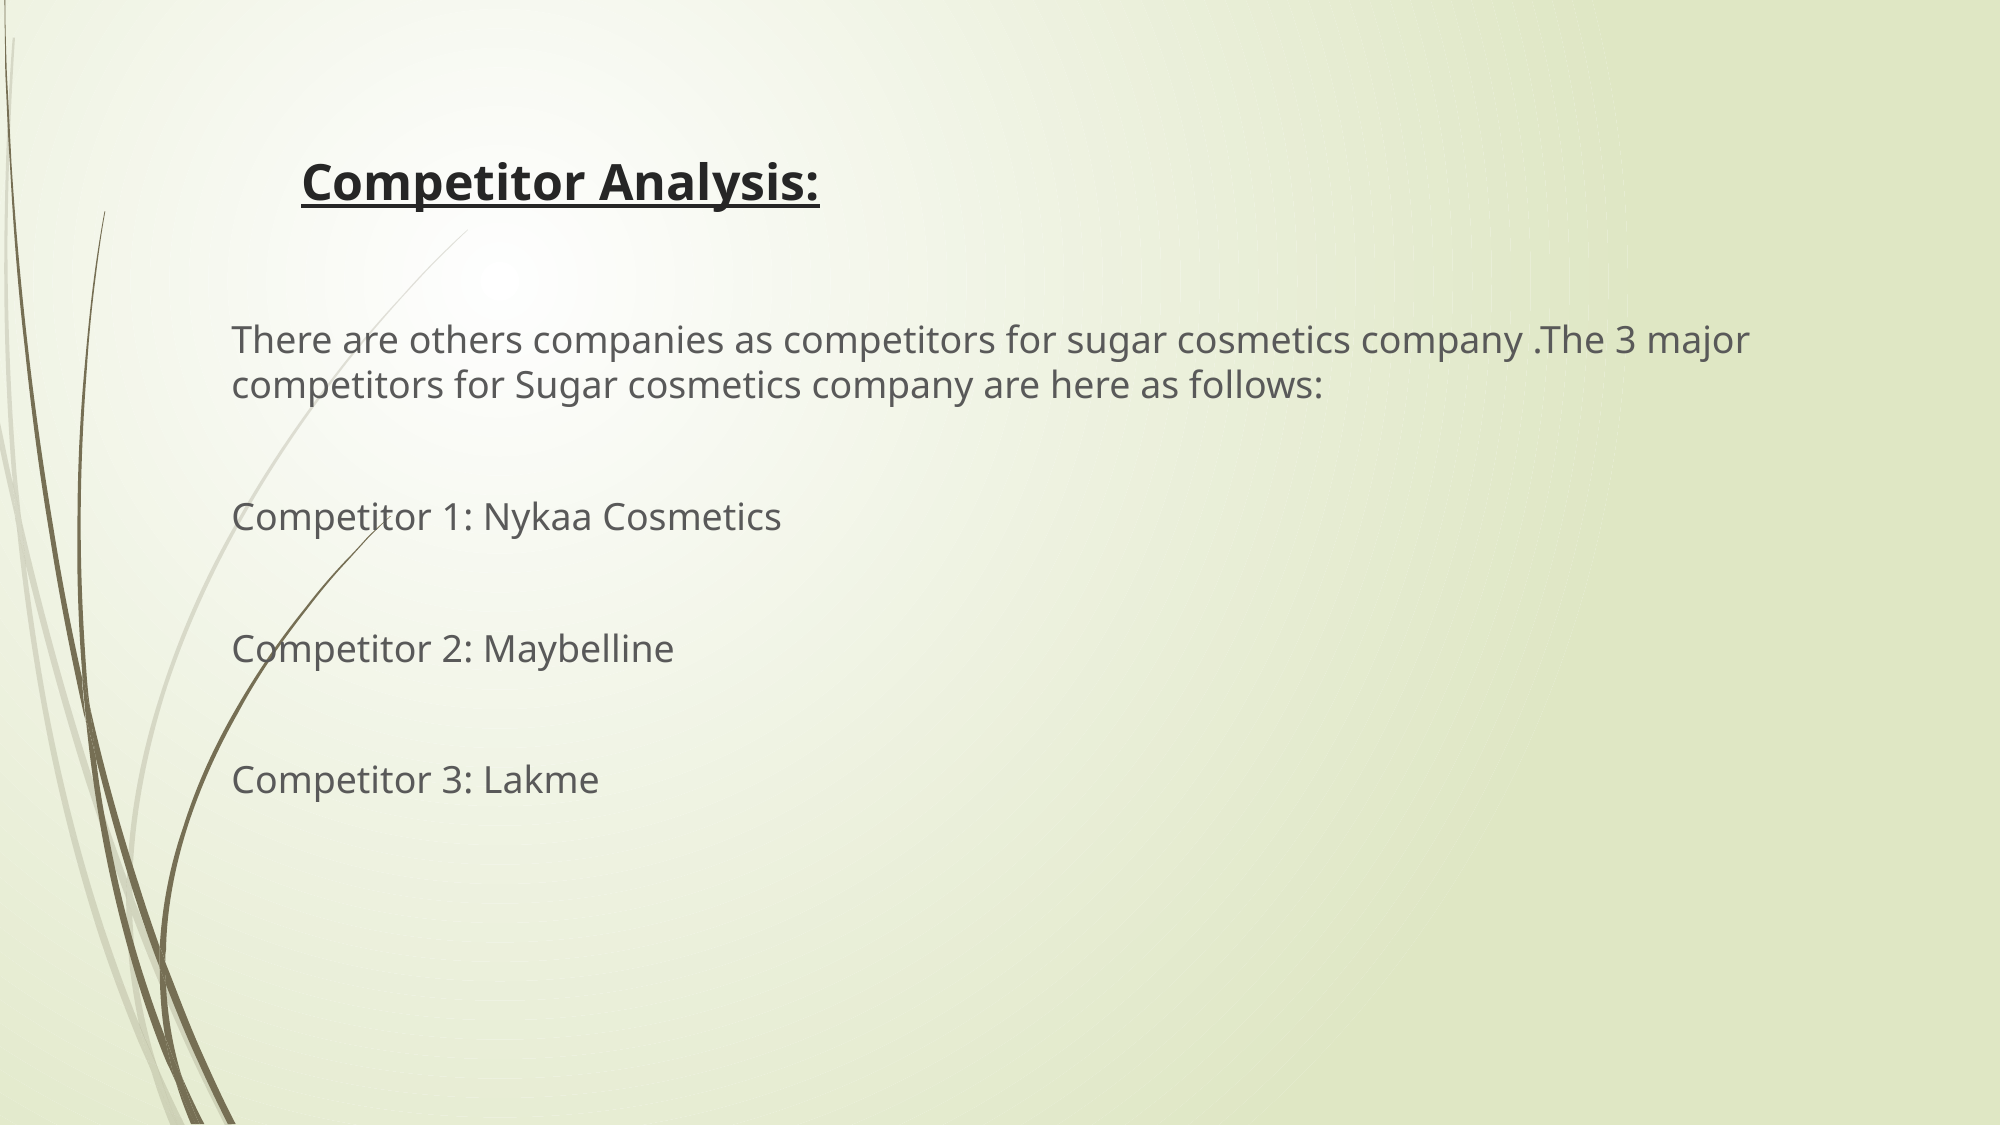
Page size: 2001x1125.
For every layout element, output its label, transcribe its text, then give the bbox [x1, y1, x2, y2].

subtitle There are others companies as competitors for sugar cosmetics company .The 3 major competitors for Sugar cosmetics company are here as follows: Competitor 1: Nykaa Cosmetics Competitor 2: Maybelline Competitor 3: Lakme [216, 242, 1892, 812]
title Competitor Analysis: [286, 47, 1772, 218]
